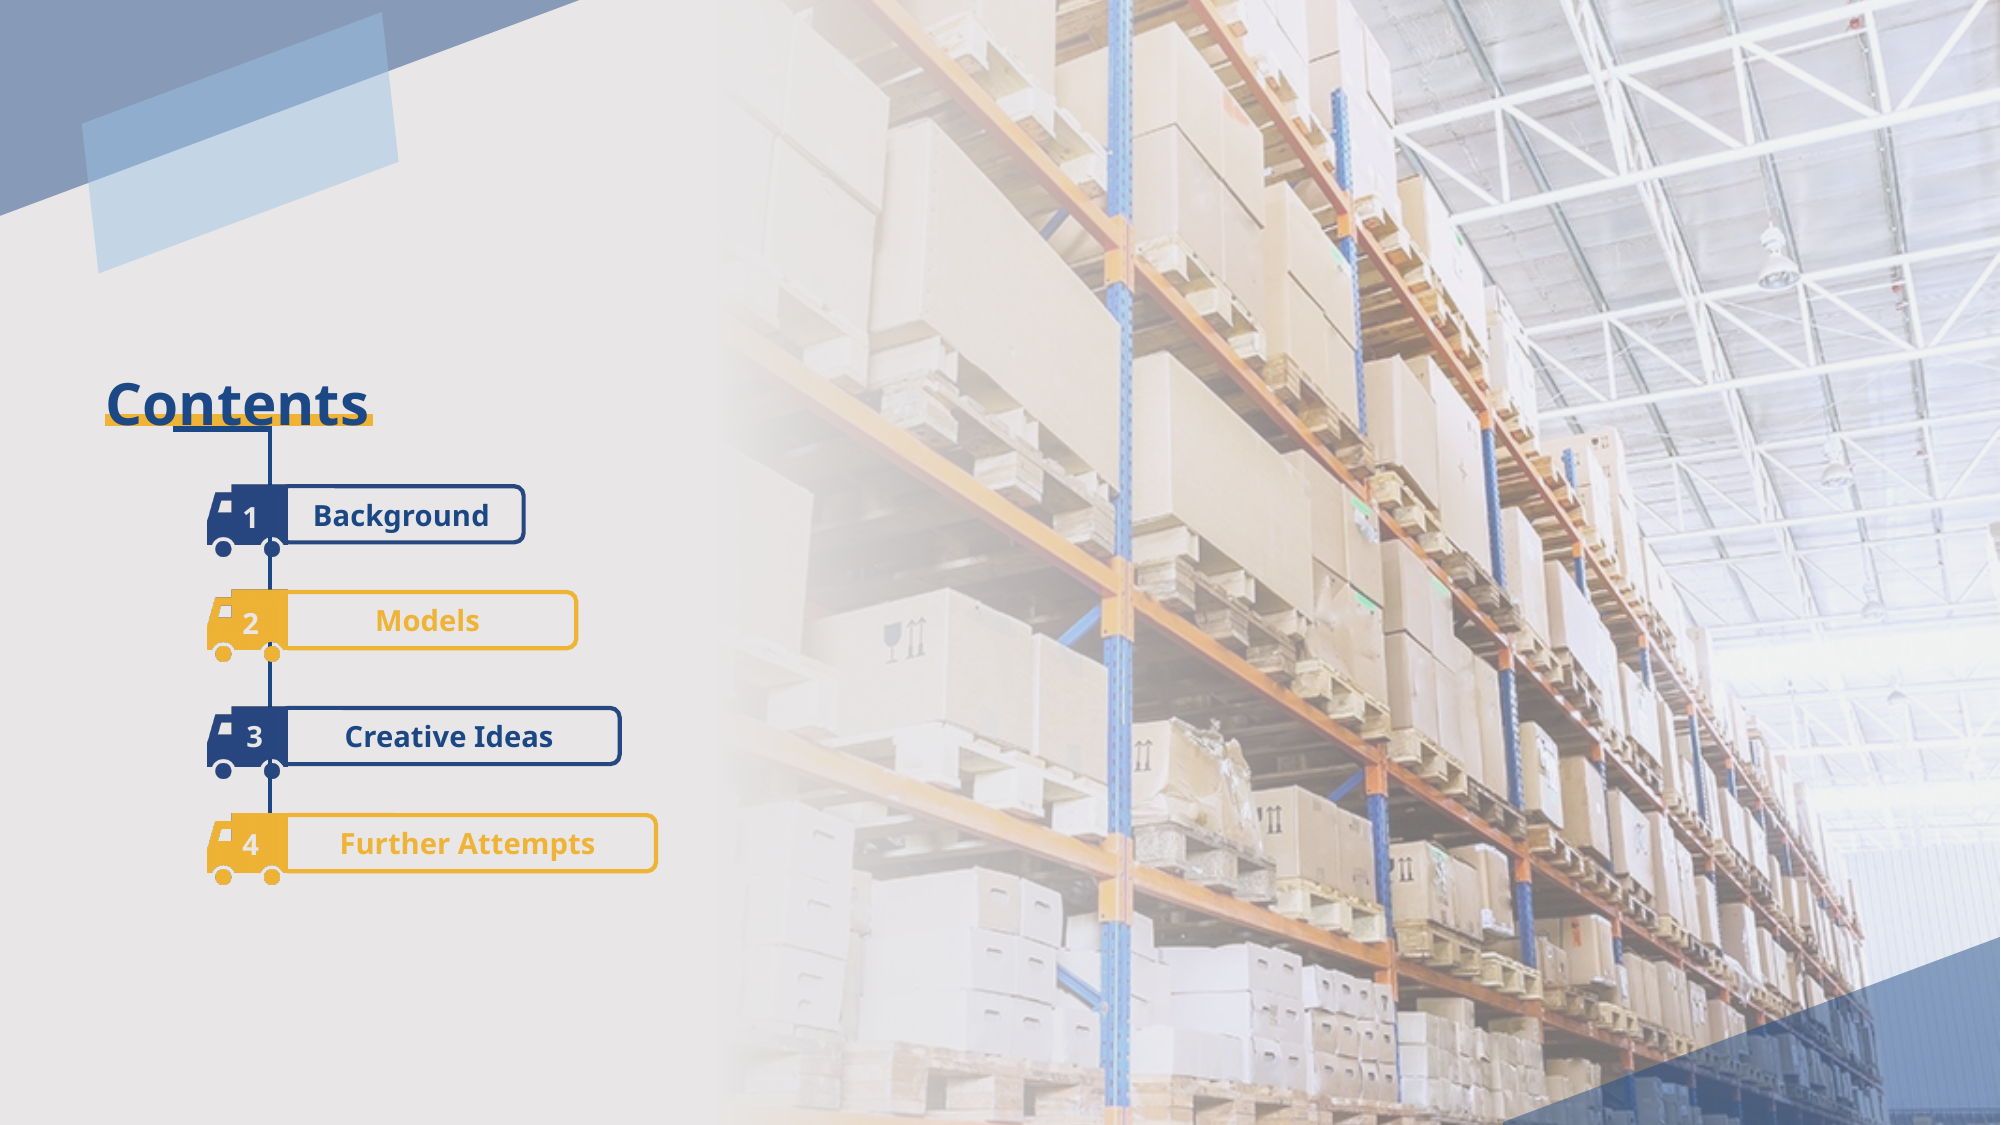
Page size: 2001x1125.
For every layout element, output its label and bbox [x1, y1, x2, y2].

text_box [416, 0, 2000, 1125]
text_box [0, 0, 630, 216]
text_box [90, 358, 657, 890]
